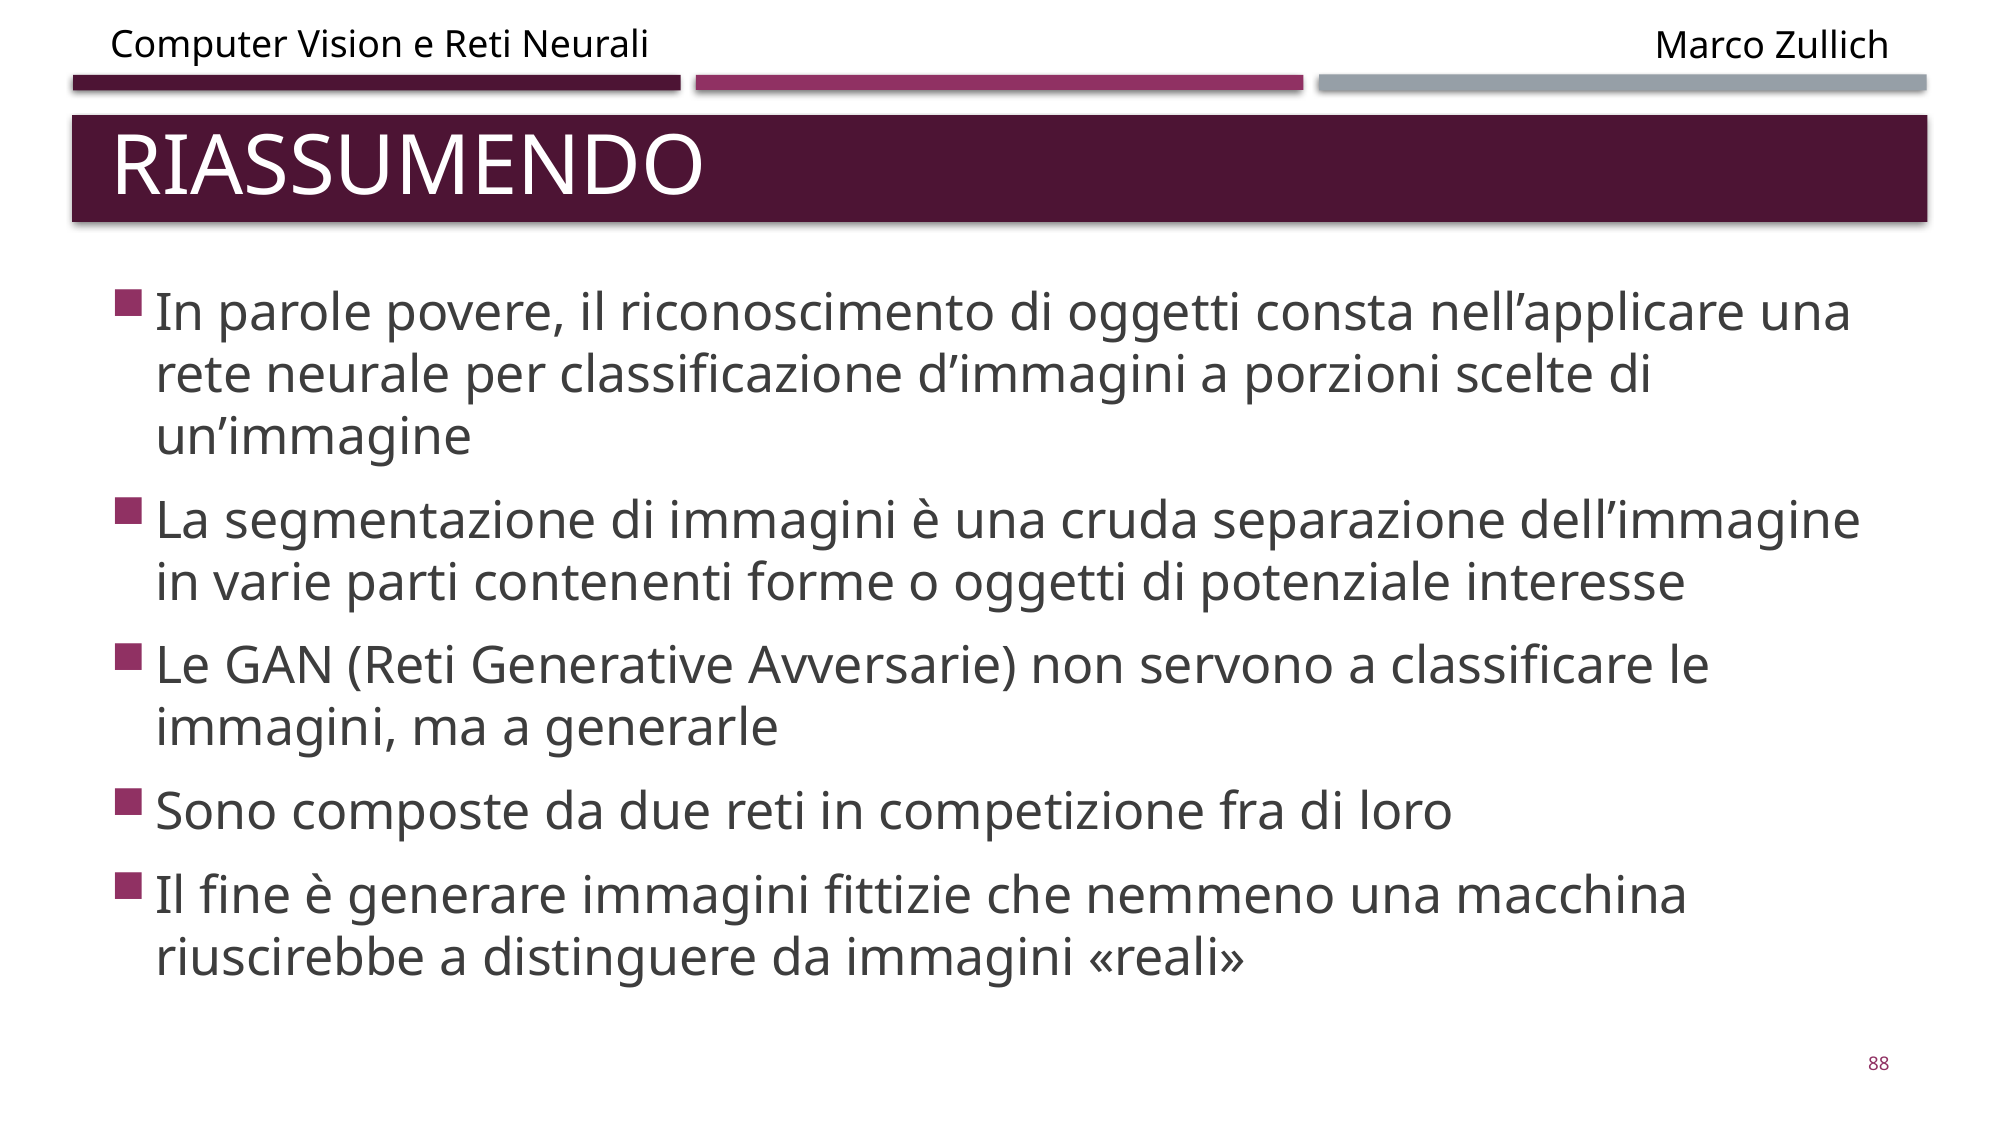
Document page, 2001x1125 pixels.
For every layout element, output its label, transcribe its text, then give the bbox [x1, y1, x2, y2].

slide_number 88 [1732, 1034, 1905, 1095]
title riassumendo [95, 124, 1905, 219]
list In parole povere, il riconoscimento di oggetti consta nell’applicare una rete neurale per classificazione d’immagini a porzioni scelte di un’immagine La segmentazione di immagini è una cruda separazione dell’immagine in varie parti contenenti forme o oggetti di potenziale interesse Le GAN (Reti Generative Avversarie) non servono a classificare le immagini, ma a generarle Sono composte da due reti in competizione fra di loro Il fine è generare immagini fittizie che nemmeno una macchina riuscirebbe a distinguere da immagini «reali» [95, 242, 1905, 1022]
